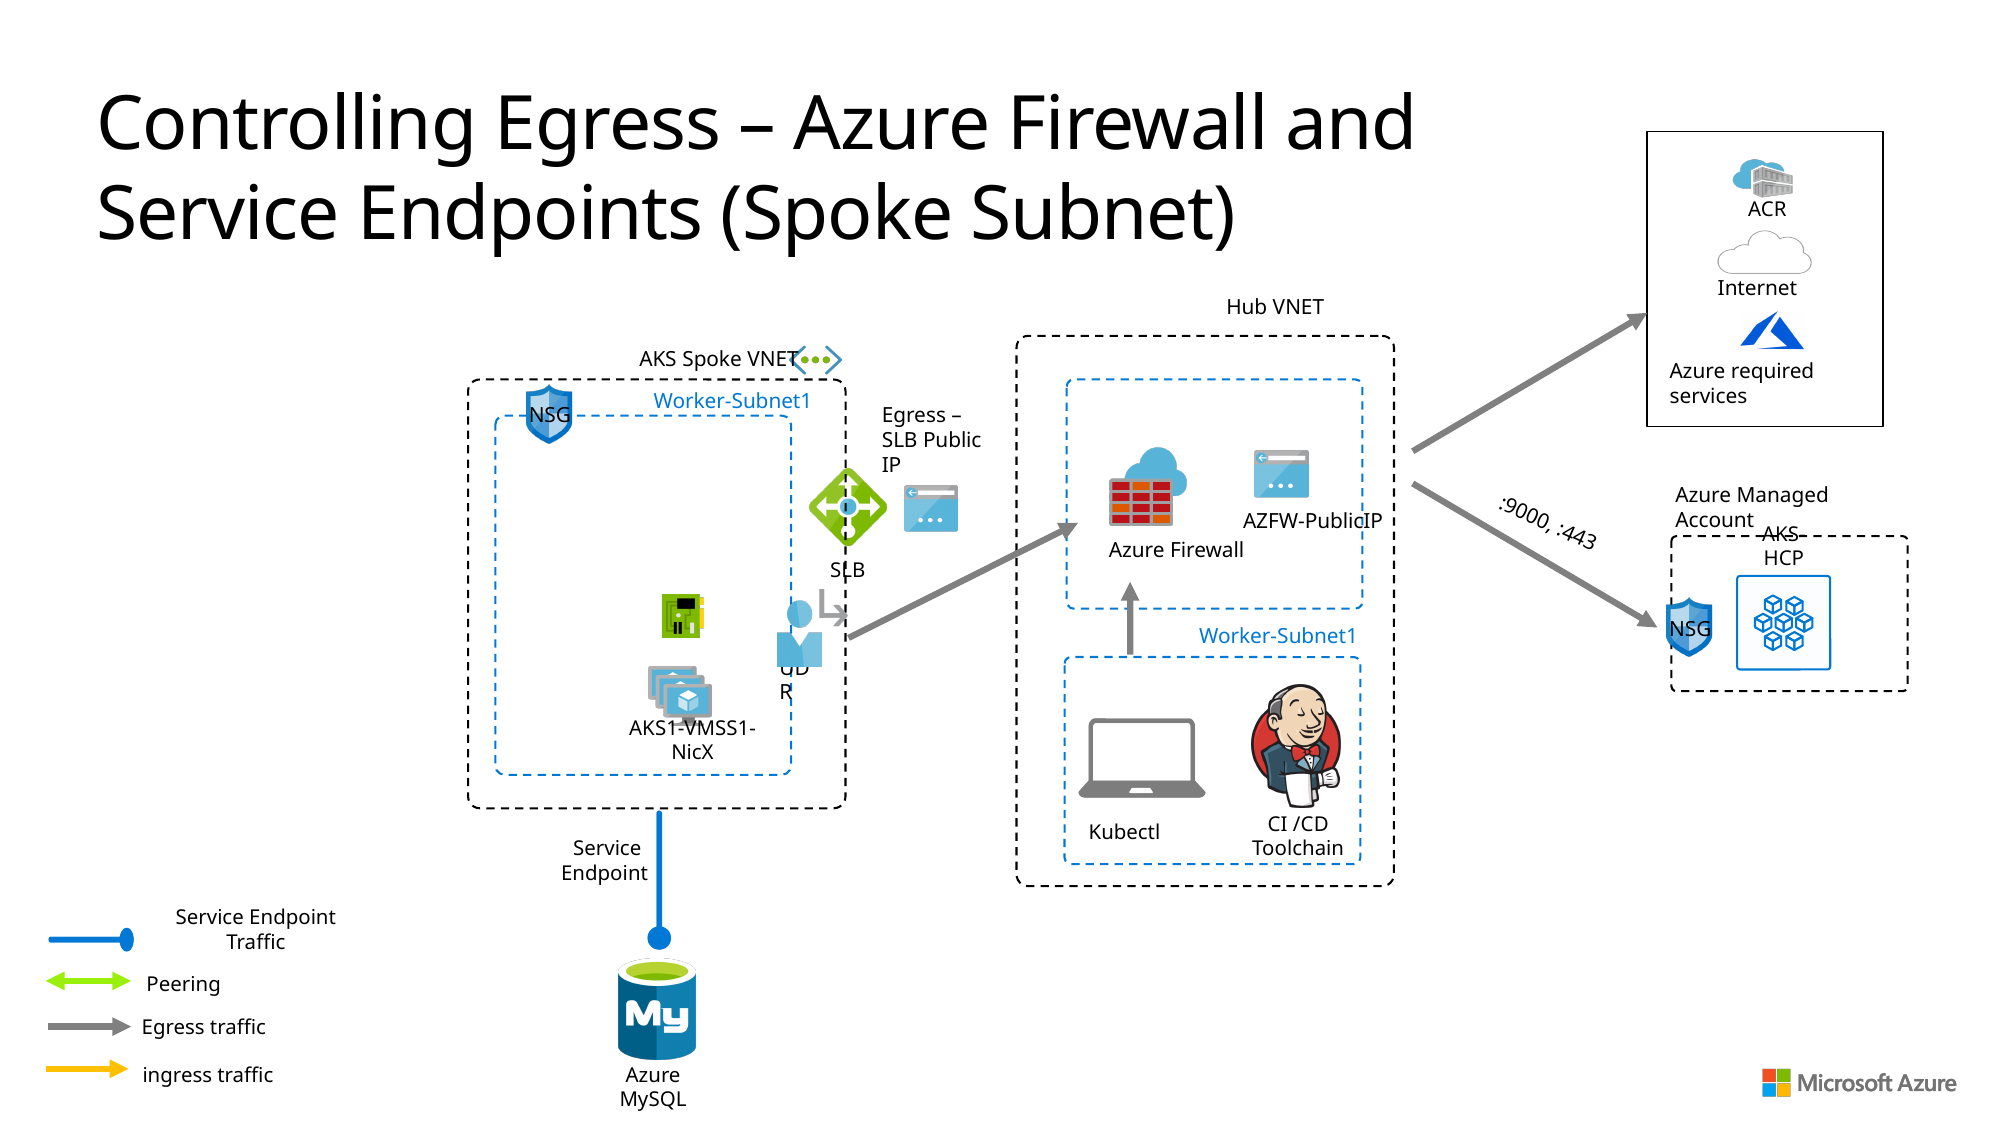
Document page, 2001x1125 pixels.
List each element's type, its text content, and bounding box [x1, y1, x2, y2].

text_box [467, 335, 890, 809]
text_box [1015, 533, 1395, 887]
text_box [1066, 684, 1357, 860]
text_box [45, 970, 285, 1087]
text_box [1063, 656, 1362, 865]
text_box Hub VNET [1226, 293, 1476, 320]
text_box Worker-Subnet1 [1199, 623, 1398, 649]
picture [777, 589, 849, 667]
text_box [1671, 513, 1908, 692]
picture [1254, 446, 1309, 501]
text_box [1646, 131, 1884, 427]
text_box Azure Firewall [1108, 536, 1253, 562]
title Controlling Egress – Azure Firewall and Service Endpoints (Spoke Subnet) [96, 75, 1904, 257]
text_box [1495, 511, 1731, 658]
text_box [1065, 378, 1364, 610]
picture [1735, 1041, 1985, 1124]
picture [48, 869, 134, 1010]
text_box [848, 522, 1079, 639]
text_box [1412, 312, 1648, 452]
text_box [1015, 335, 1395, 522]
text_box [1412, 483, 1658, 628]
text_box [549, 809, 730, 1112]
picture [1109, 447, 1188, 526]
text_box Service Endpoint Traffic [145, 904, 367, 954]
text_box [890, 425, 993, 522]
text_box AZFW-PublicIP [1243, 507, 1409, 533]
